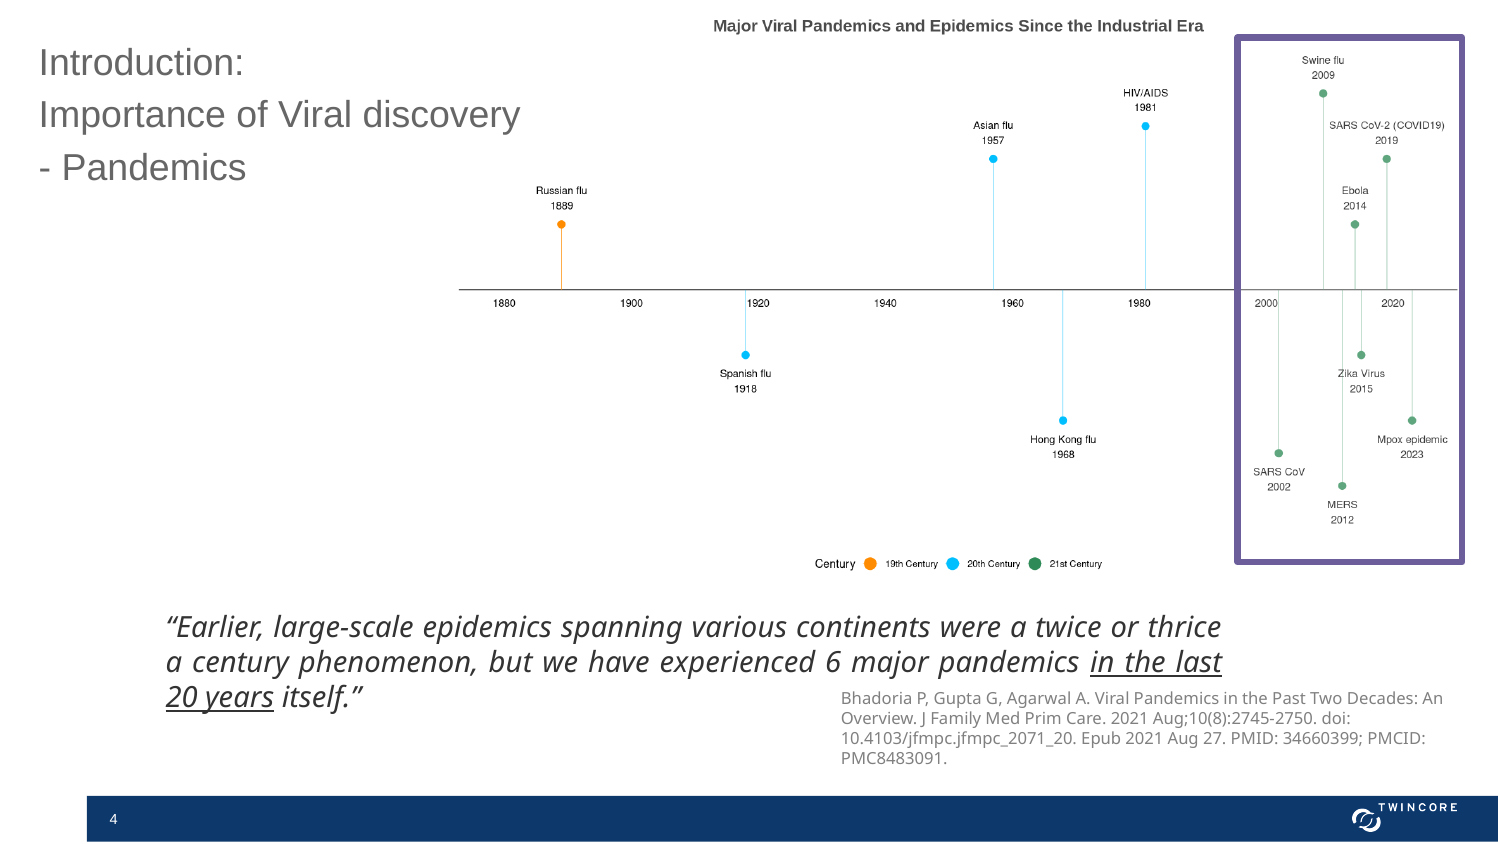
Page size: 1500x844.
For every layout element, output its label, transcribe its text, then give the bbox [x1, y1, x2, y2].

text_box Bhadoria P, Gupta G, Agarwal A. Viral Pandemics in the Past Two Decades: An Overview. J Family Med Prim Care. 2021 Aug;10(8):2745-2750. doi: 10.4103/jfmpc.jfmpc_2071_20. Epub 2021 Aug 27. PMID: 34660399; PMCID: PMC8483091. [826, 680, 1500, 787]
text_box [150, 37, 1463, 750]
picture [449, 14, 1463, 37]
picture [1352, 803, 1457, 832]
